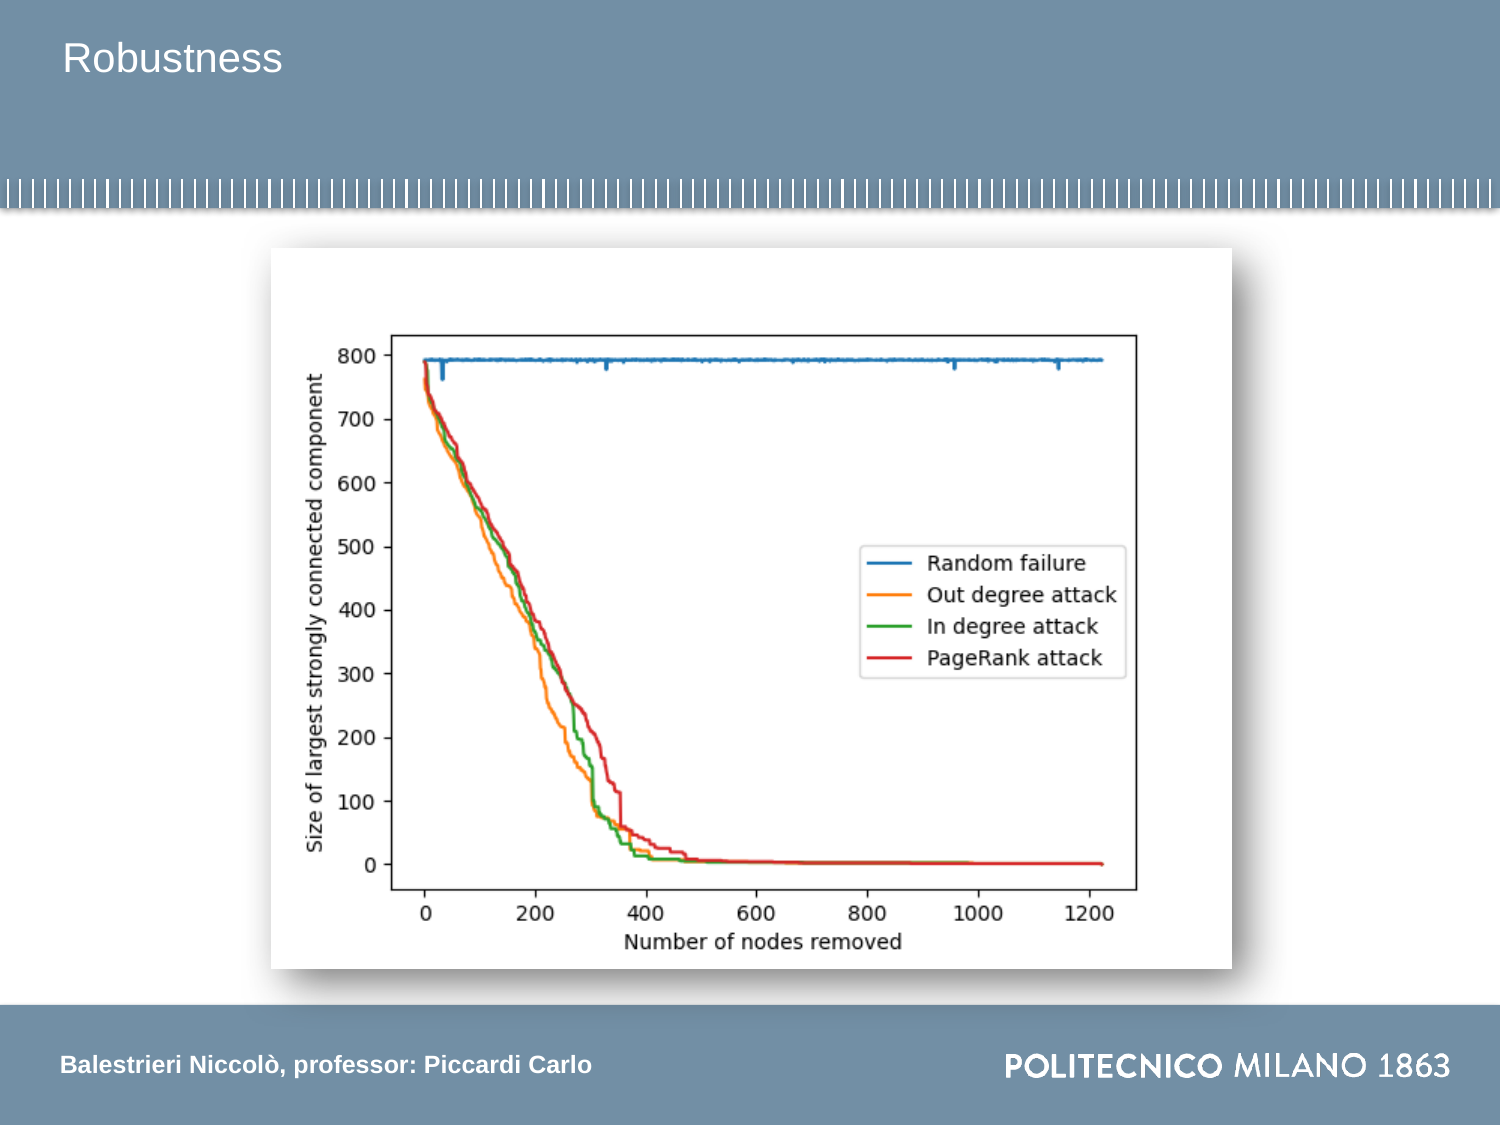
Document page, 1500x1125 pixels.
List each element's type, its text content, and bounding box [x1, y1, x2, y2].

picture [270, 248, 1232, 969]
picture [999, 1041, 1456, 1089]
title Robustness [47, 22, 1455, 161]
